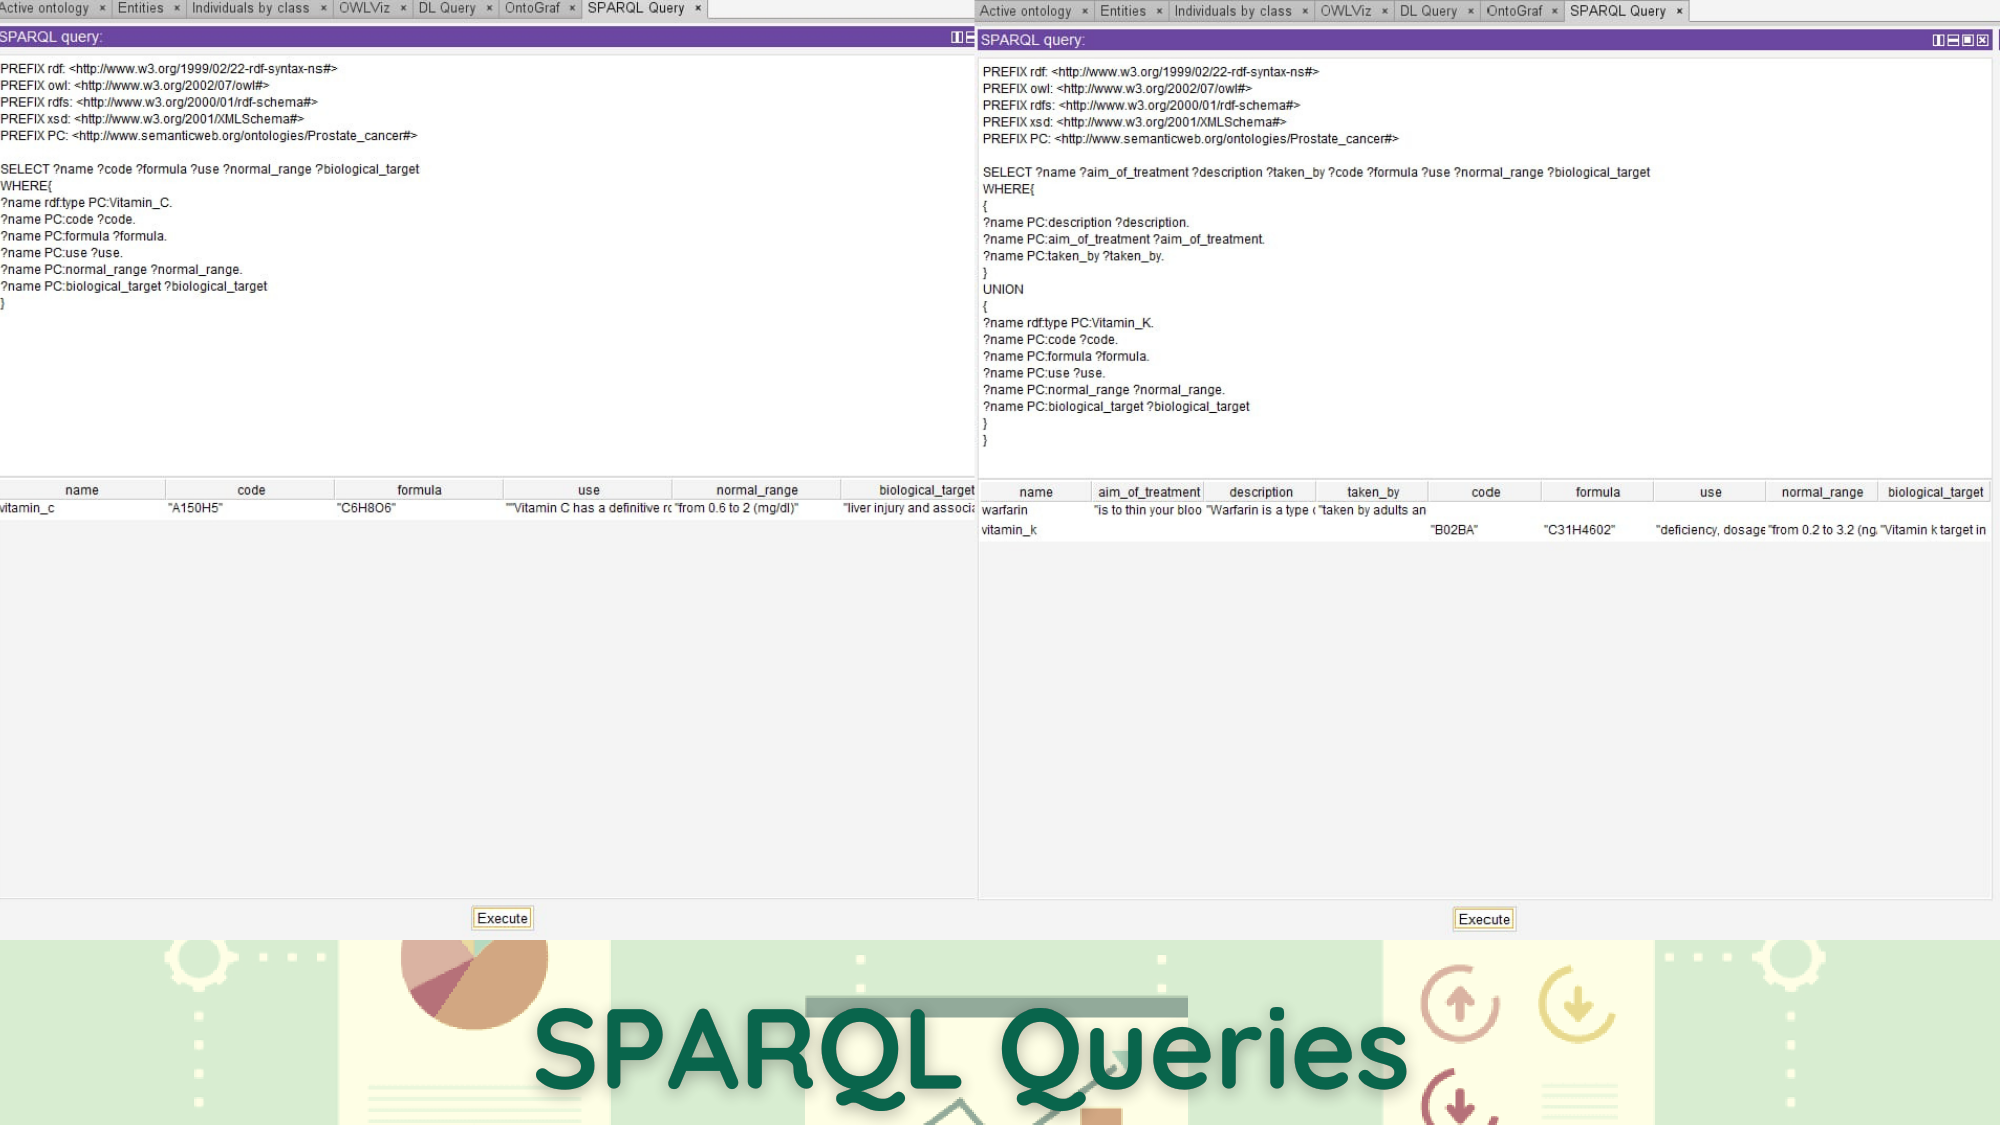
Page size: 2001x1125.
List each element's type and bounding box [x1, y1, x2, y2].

text_box [0, 0, 2000, 1125]
